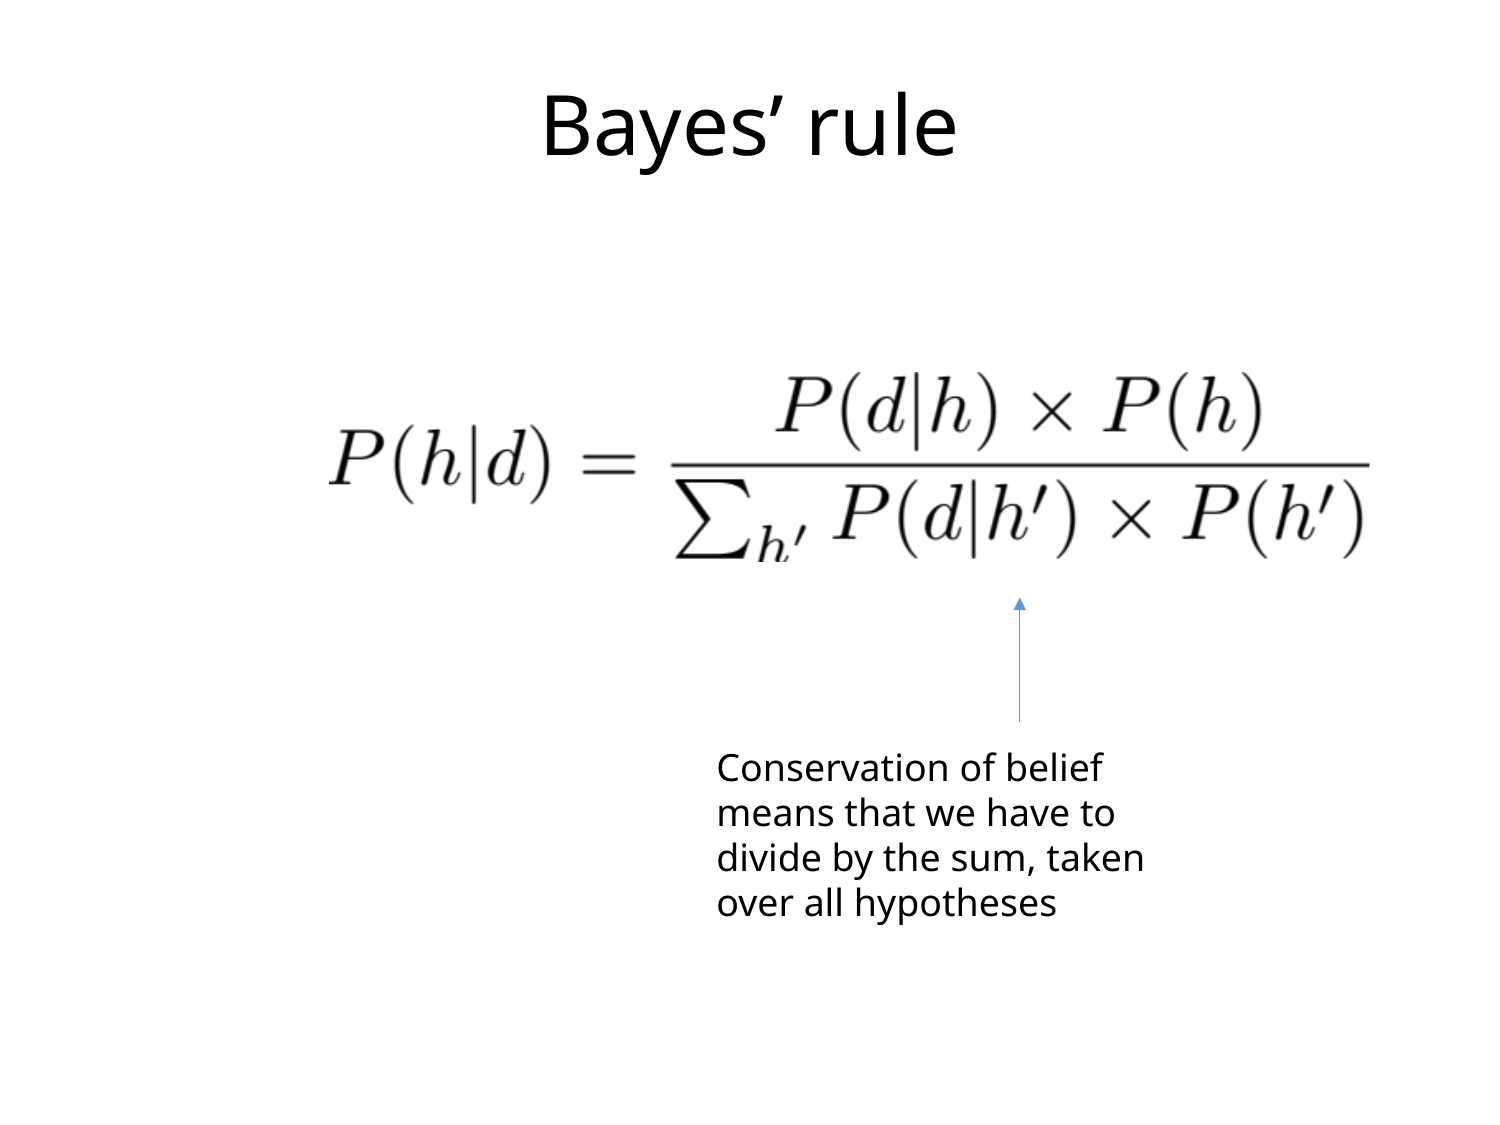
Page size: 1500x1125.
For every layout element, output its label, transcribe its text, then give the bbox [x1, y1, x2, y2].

text_box Conservation of belief means that we have to divide by the sum, taken over all hypotheses [701, 736, 1230, 932]
picture [328, 372, 1370, 562]
title Bayes’ rule [103, 59, 1397, 198]
